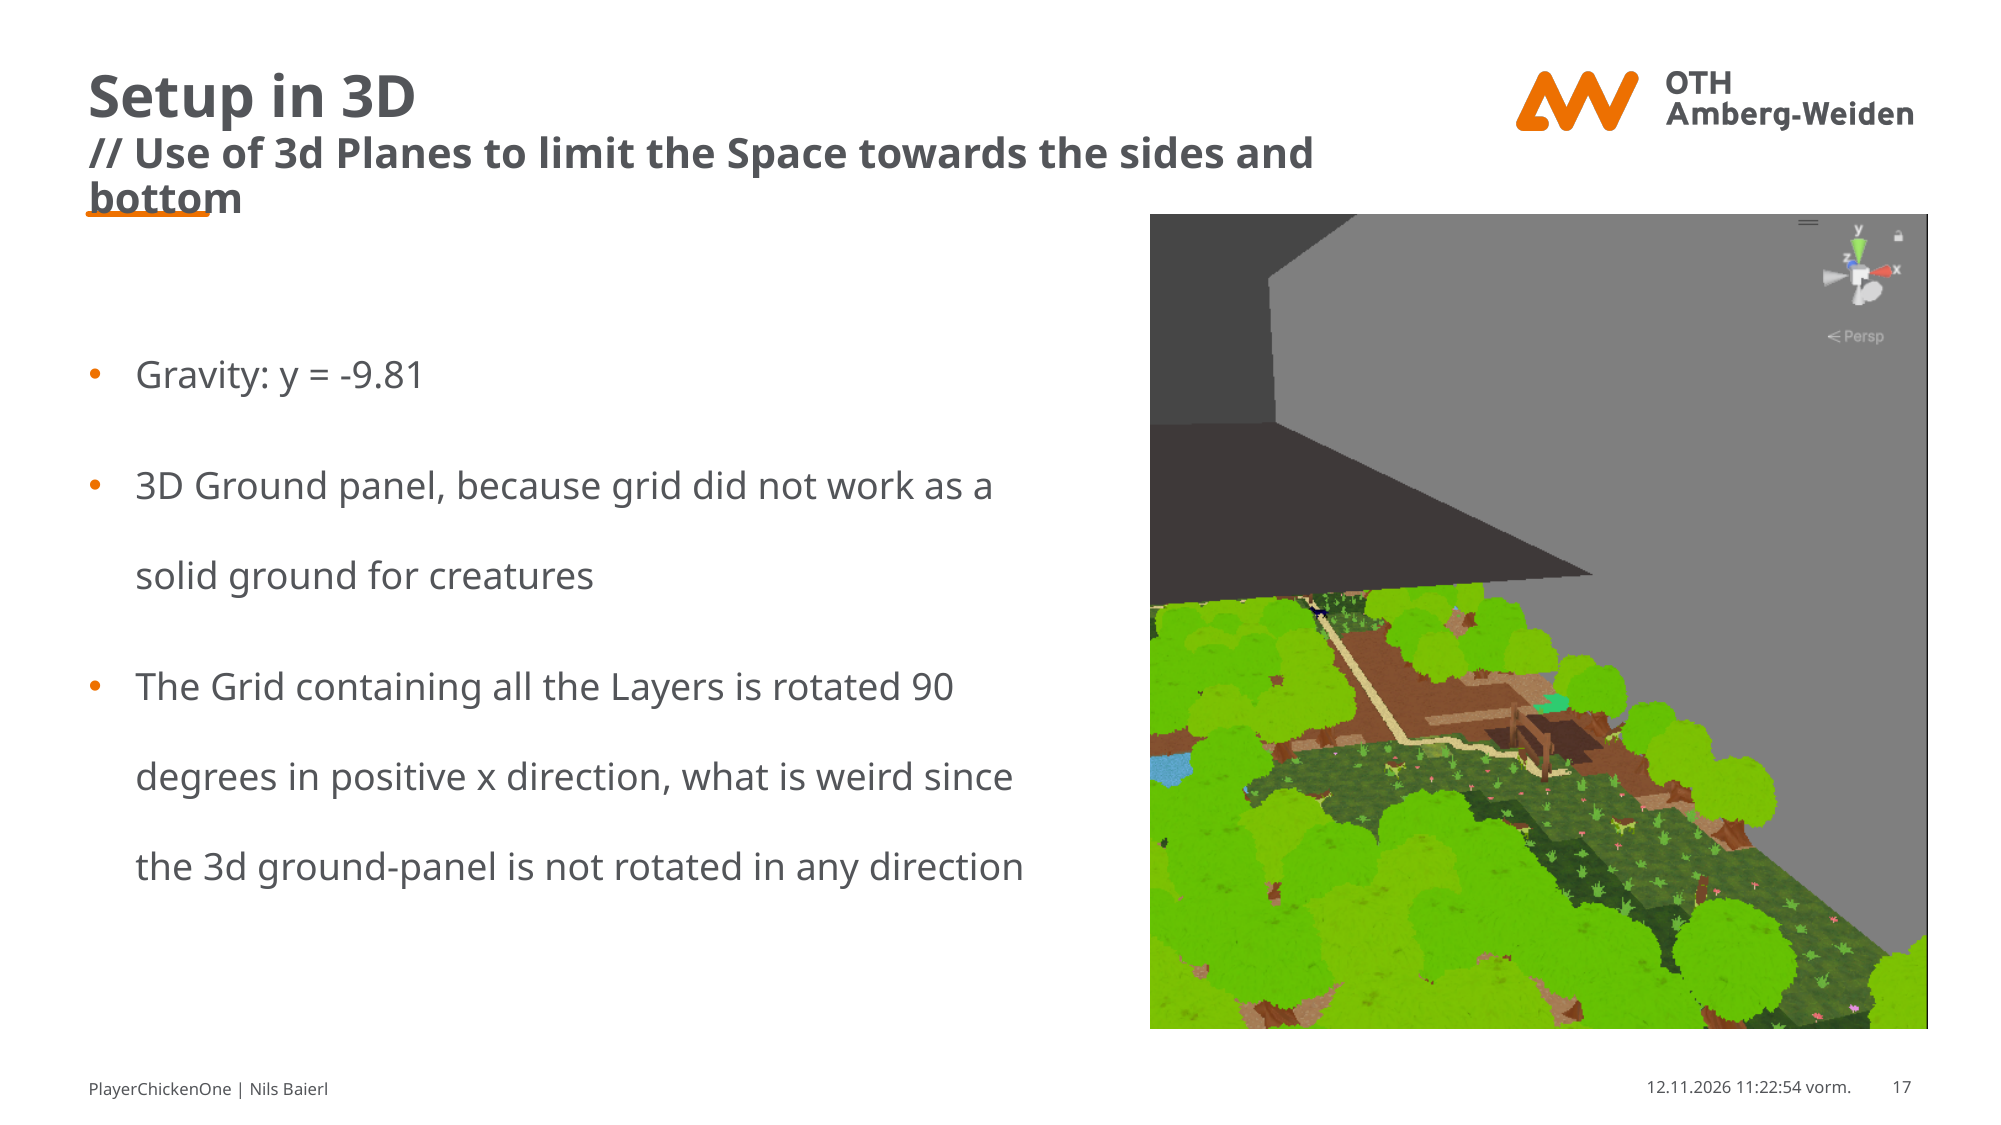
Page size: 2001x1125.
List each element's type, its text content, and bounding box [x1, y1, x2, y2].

picture [1150, 213, 1929, 1029]
title Setup in 3D [88, 66, 1445, 126]
picture [1490, 41, 1941, 160]
text_box // Use of 3d Planes to limit the Space towards the sides and bottom [88, 132, 1445, 192]
slide_number 17 [1860, 1065, 1912, 1113]
footer PlayerChickenOne | Nils Baierl [88, 1065, 1329, 1113]
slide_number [1562, 1065, 1853, 1113]
text_box Gravity: y = -9.81 3D Ground panel, because grid did not work as a solid ground for creatures The Grid containing all the Layers is rotated 90 degrees in positive x direction, what is weird since the 3d ground-panel is not rotated in any direction [88, 306, 1070, 958]
